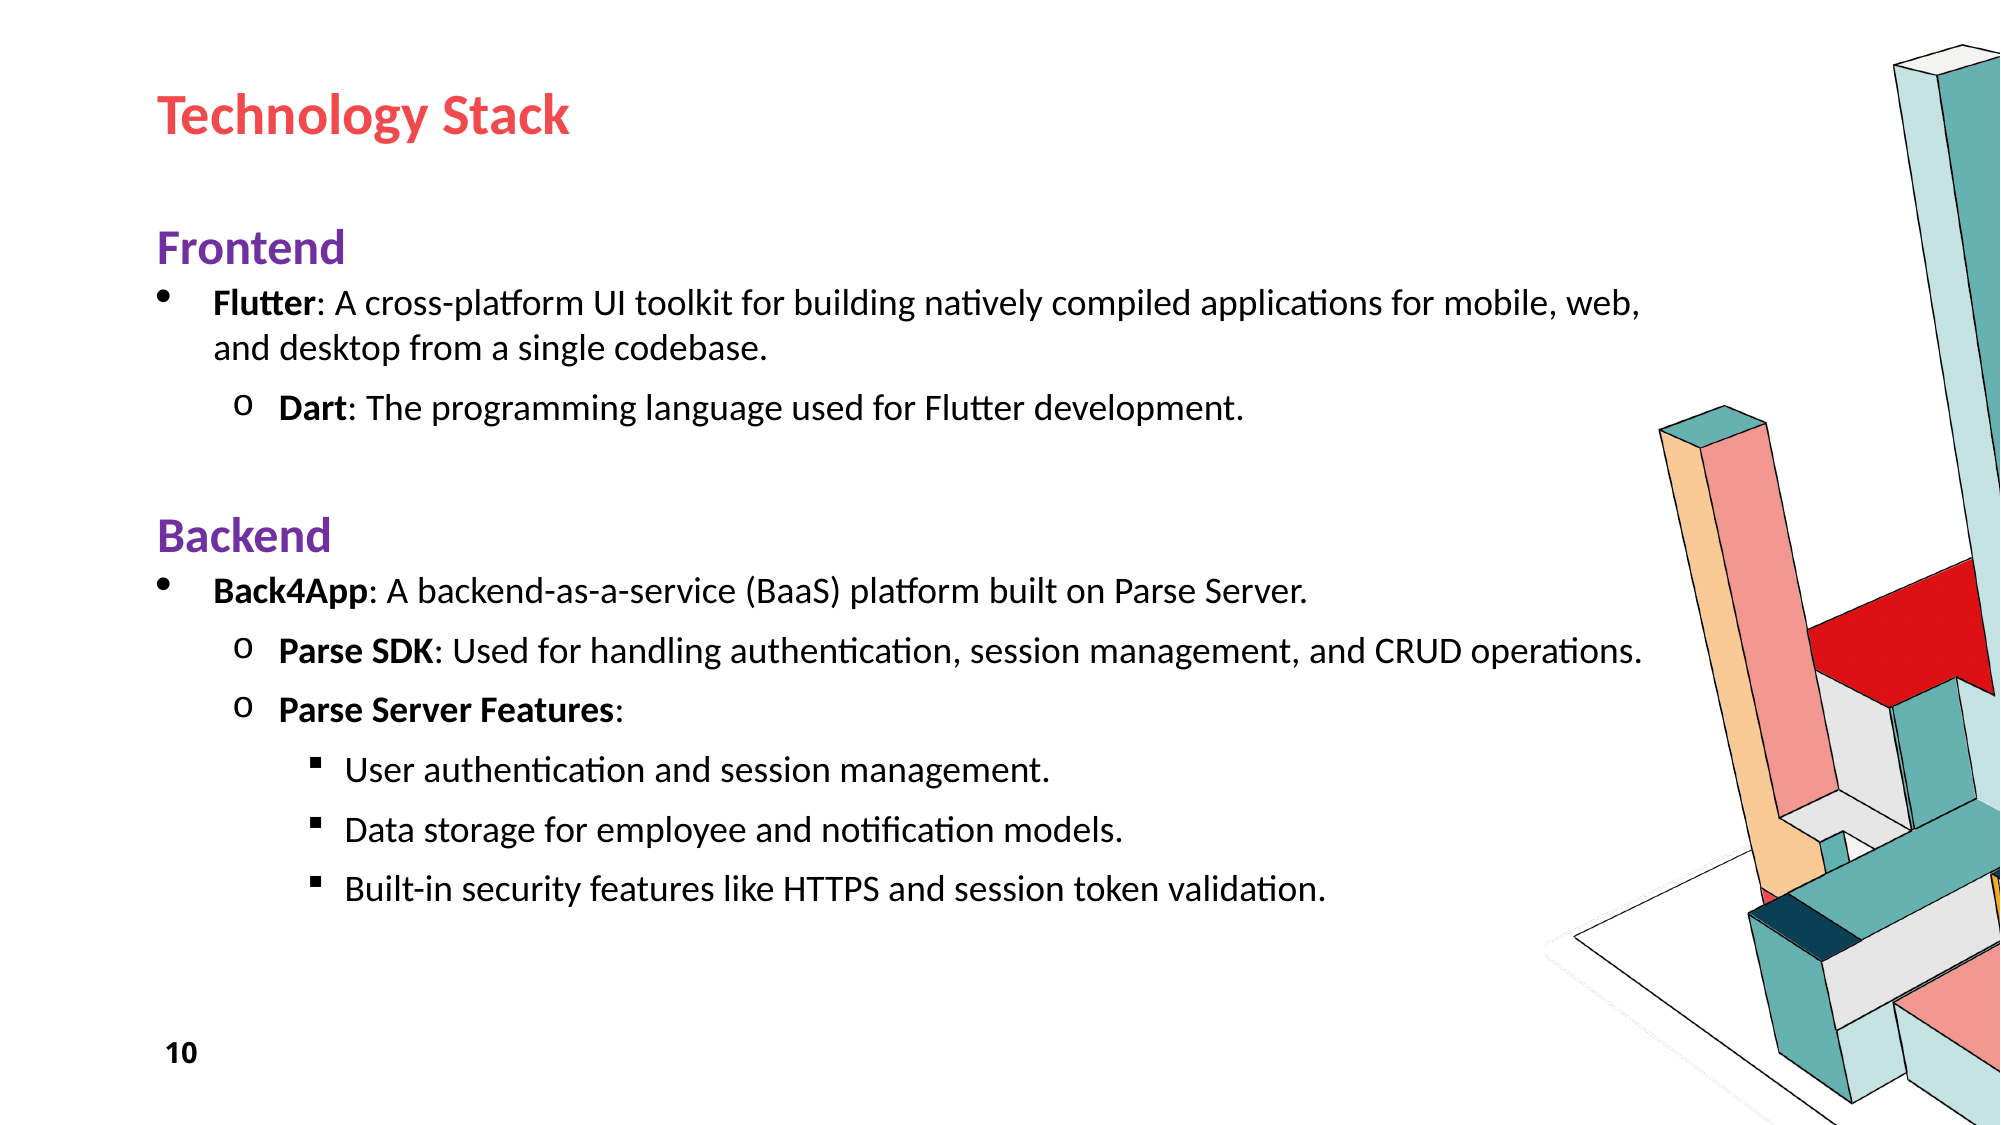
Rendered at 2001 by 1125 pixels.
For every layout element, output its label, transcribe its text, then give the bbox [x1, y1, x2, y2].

slide_number 10 [149, 1024, 588, 1085]
picture [1544, 43, 2000, 1125]
list Technology Stack Frontend Flutter: A cross-platform UI toolkit for building natively compiled applications for mobile, web, and desktop from a single codebase. Dart: The programming language used for Flutter development. Backend Back4App: A backend-as-a-service (BaaS) platform built on Parse Server. Parse SDK: Used for handling authentication, session management, and CRUD operations. Parse Server Features: User authentication and session management. Data storage for employee and notification models. Built-in security features like HTTPS and session token validation. [142, 68, 1672, 1040]
